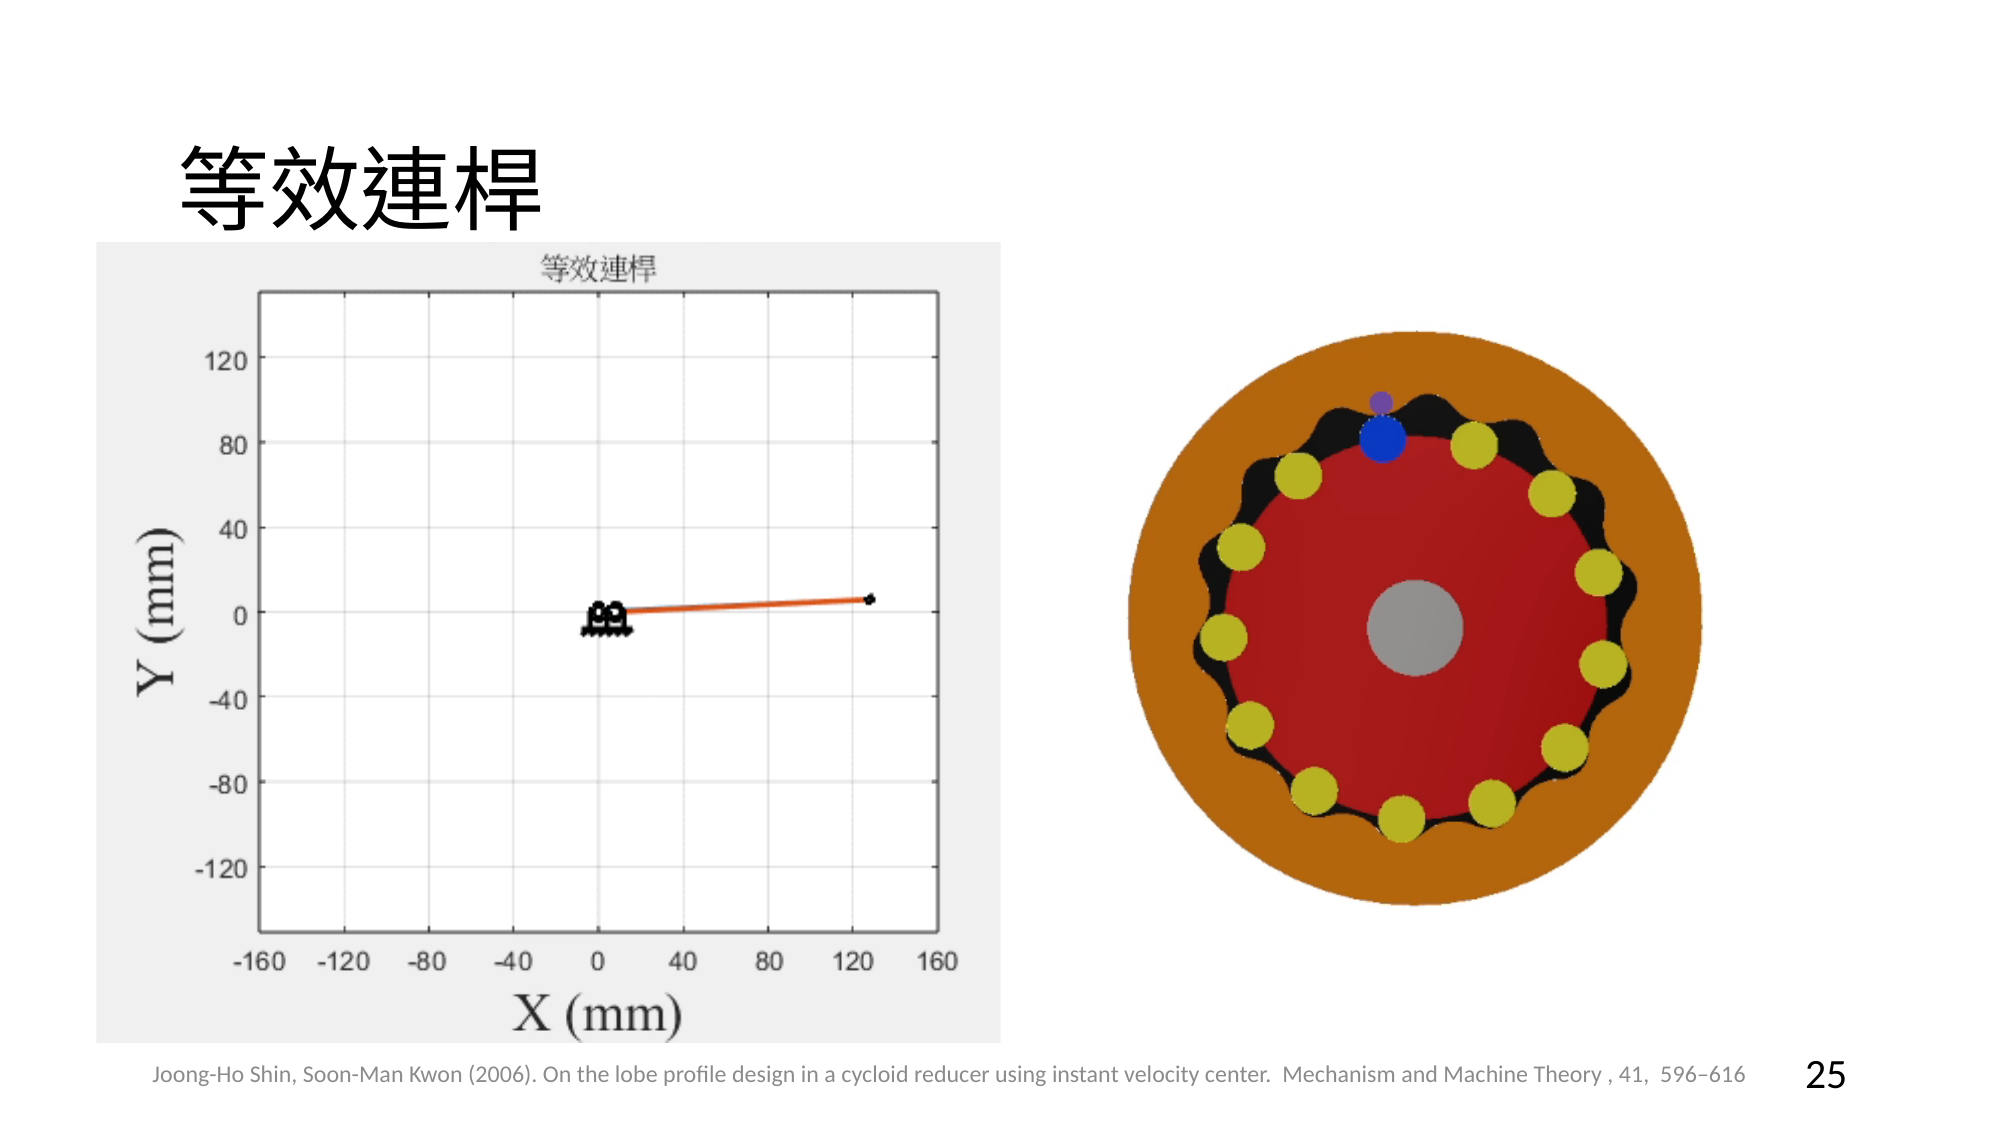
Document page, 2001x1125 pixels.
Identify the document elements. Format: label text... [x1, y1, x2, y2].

text_box 等效連桿 [162, 84, 1888, 242]
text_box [796, 143, 1992, 1040]
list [96, 242, 1001, 1043]
footer Joong-Ho Shin, Soon-Man Kwon (2006). On the lobe profile design in a cycloid reducer using instant velocity center. Mechanism and Machine Theory , 41, 596–616 [137, 1042, 1895, 1103]
slide_number 25 [1412, 1041, 1863, 1102]
